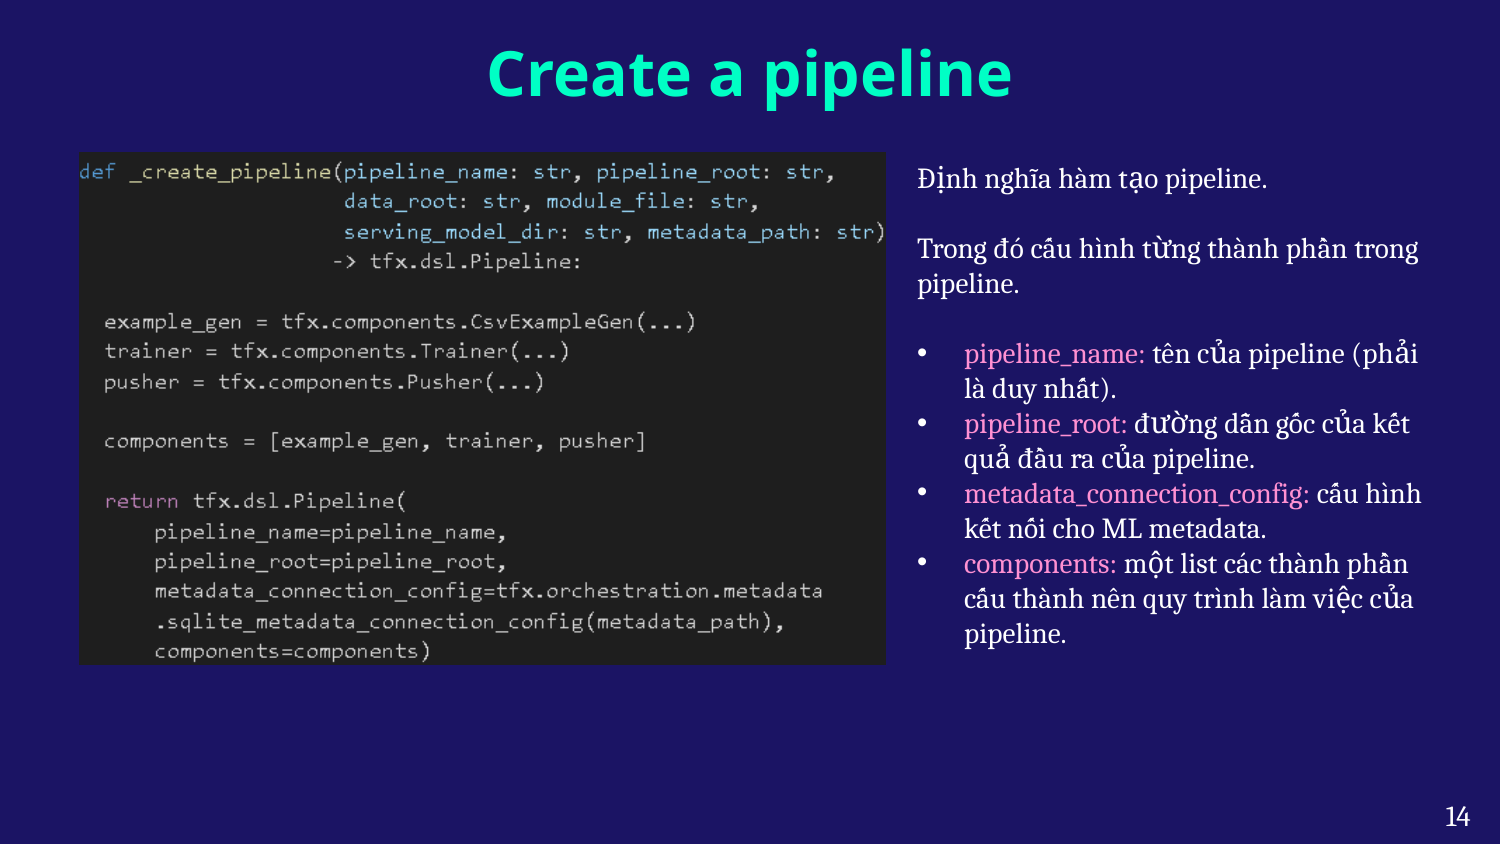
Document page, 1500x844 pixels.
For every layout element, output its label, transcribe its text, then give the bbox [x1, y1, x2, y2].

picture [79, 152, 886, 666]
text_box Định nghĩa hàm tạo pipeline. Trong đó cấu hình từng thành phần trong pipeline. pipeline_name: tên của pipeline (phải là duy nhất). pipeline_root: đường dẫn gốc của kết quả đầu ra của pipeline. metadata_connection_config: cấu hình kết nối cho ML metadata. components: một list các thành phần cấu thành nên quy trình làm việc của pipeline. [902, 152, 1456, 657]
title Create a pipeline [209, 19, 1291, 130]
text_box 14 [1431, 790, 1500, 841]
